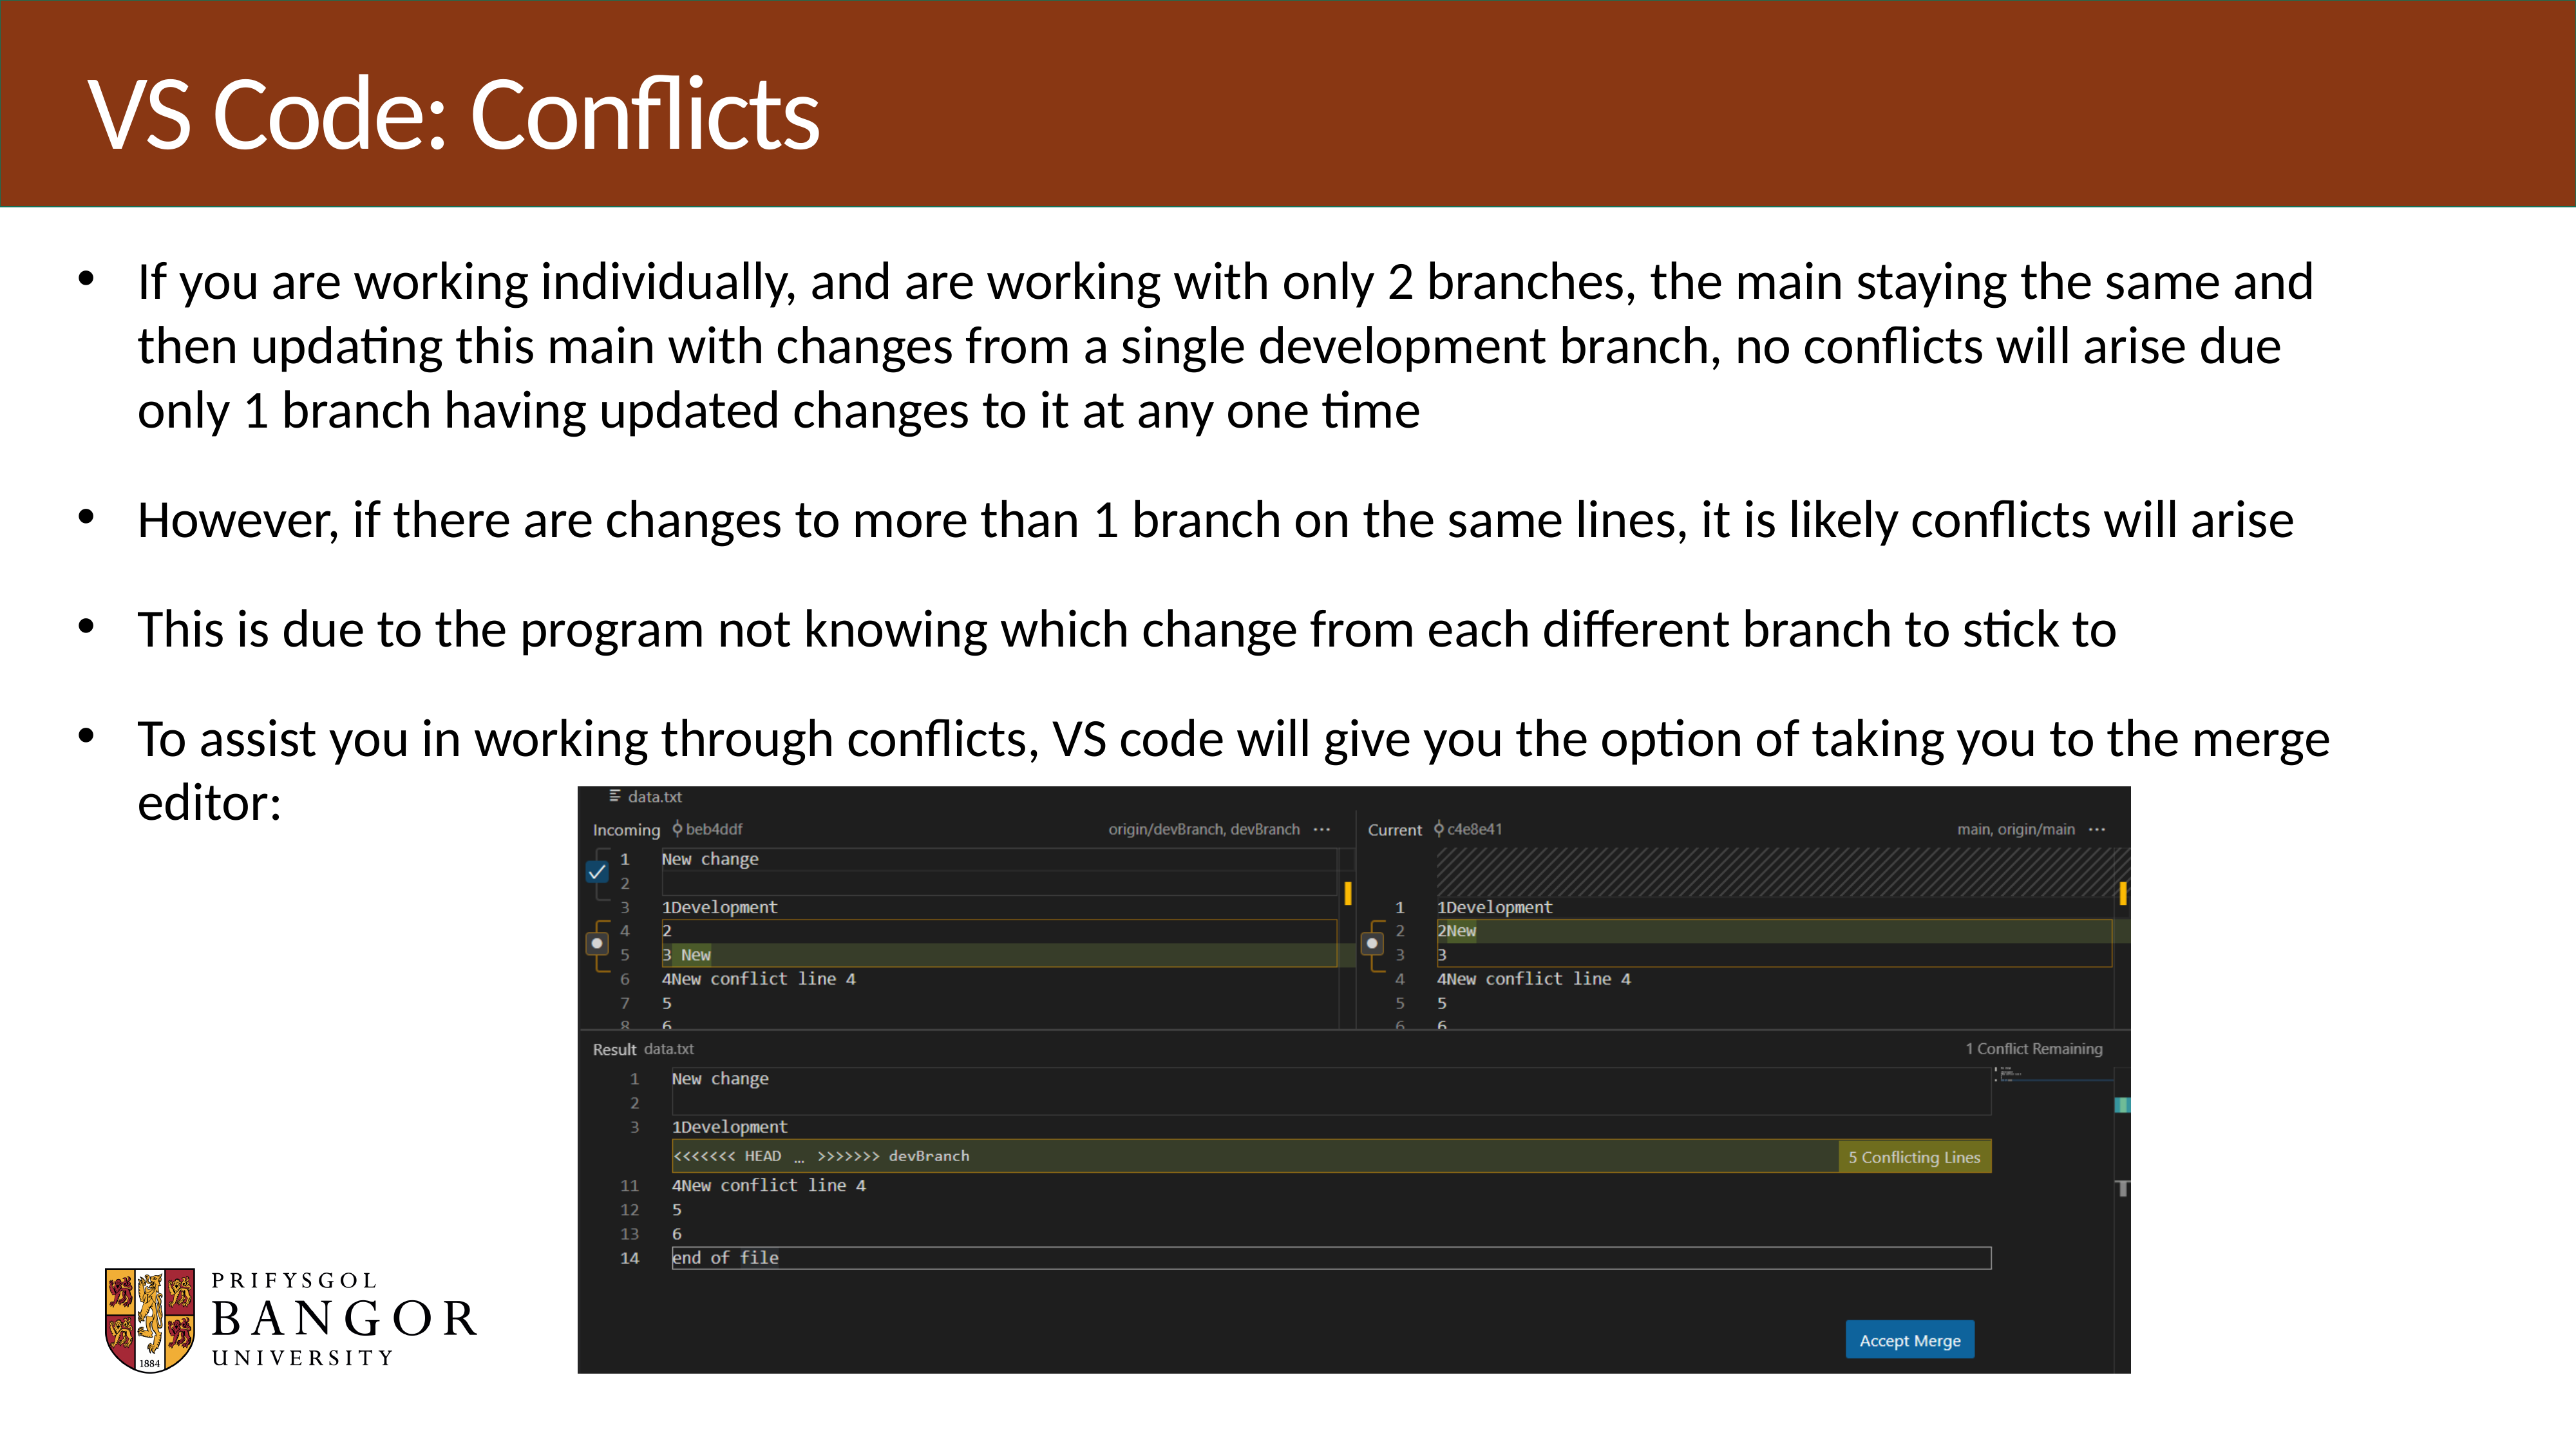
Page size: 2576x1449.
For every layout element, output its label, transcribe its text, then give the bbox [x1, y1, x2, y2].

text_box [0, 0, 2576, 207]
text_box If you are working individually, and are working with only 2 branches, the main staying the same and then updating this main with changes from a single development branch, no conflicts will arise due only 1 branch having updated changes to it at any one time However, if there are changes to more than 1 branch on the same lines, it is likely conflicts will arise This is due to the program not knowing which change from each different branch to stick to To assist you in working through conflicts, VS code will give you the option of taking you to the merge editor: [68, 240, 2374, 913]
title VS Code: Conflicts [77, 28, 2399, 177]
picture [578, 786, 2131, 1374]
picture [105, 1268, 477, 1374]
